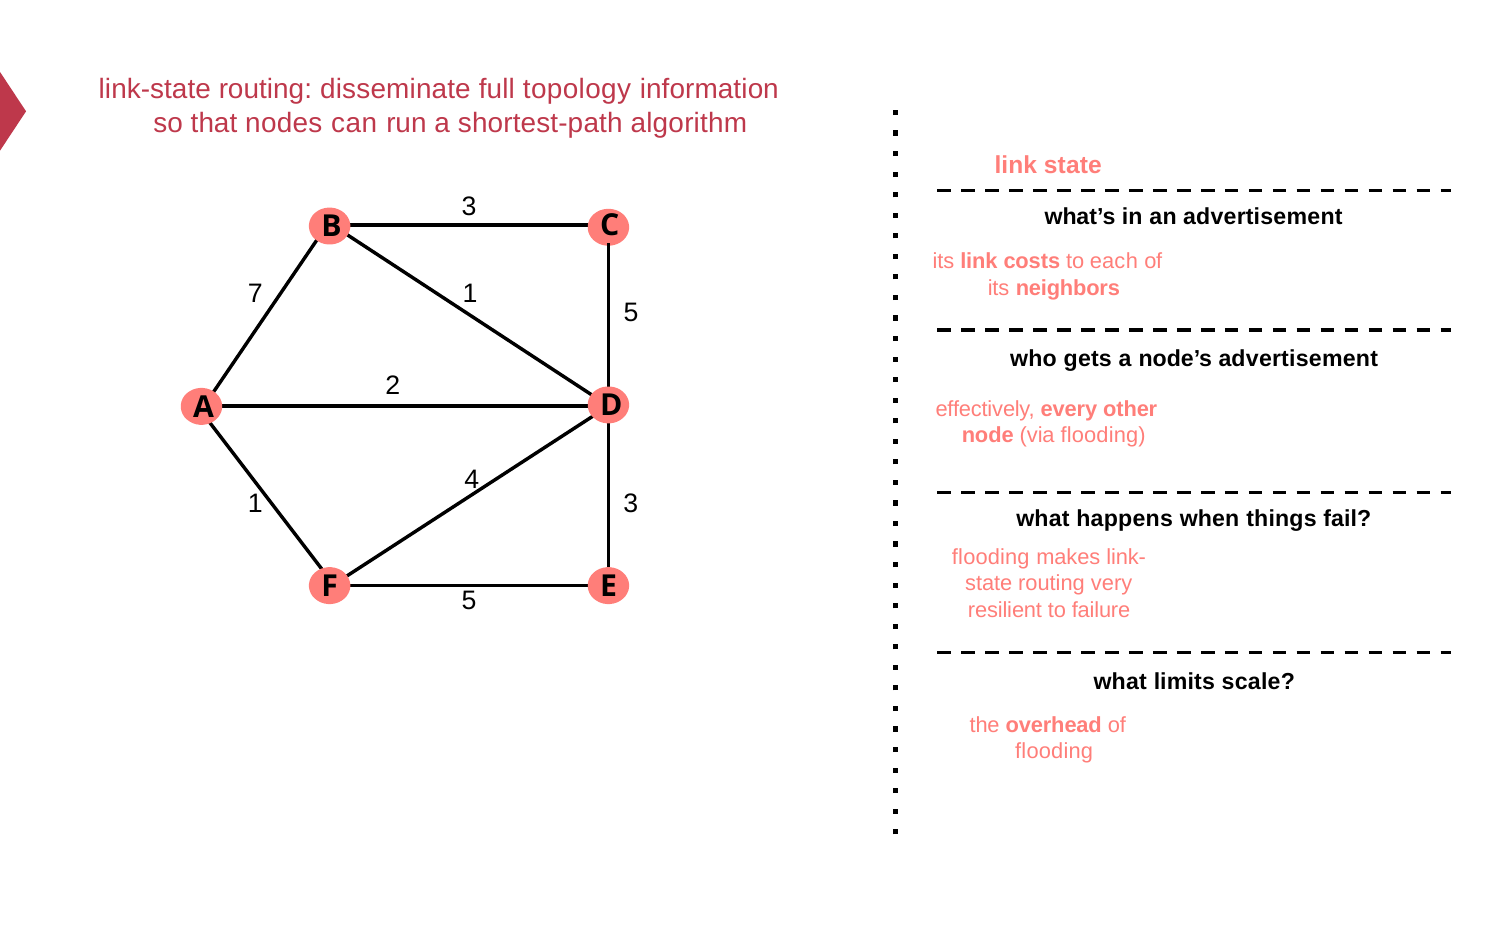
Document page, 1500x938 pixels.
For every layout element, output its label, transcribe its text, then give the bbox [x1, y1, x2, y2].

text_box its link costs to each of its neighbors [931, 246, 1166, 300]
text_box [195, 223, 610, 588]
text_box 3 [460, 187, 478, 220]
text_box [339, 596, 347, 603]
text_box who gets a node’s advertisement [1009, 342, 1379, 372]
text_box 3 [622, 485, 639, 518]
text_box what’s in an advertisement [1043, 199, 1345, 229]
text_box 5 [635, 293, 640, 327]
text_box [309, 209, 320, 221]
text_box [330, 223, 630, 424]
text_box effectively, every other node (via flooding) [934, 393, 1163, 447]
text_box [618, 569, 630, 602]
text_box [312, 596, 320, 602]
text_box E [599, 564, 618, 603]
text_box 5 [460, 596, 478, 615]
text_box what happens when things fail? flooding makes link- state routing very resilient to failure [949, 493, 1372, 622]
title link-state routing: disseminate full topology information so that nodes can run a shortest-path algorithm [97, 24, 821, 183]
text_box what limits scale? the overhead of flooding [968, 665, 1296, 763]
text_box [589, 210, 599, 220]
text_box B [320, 205, 339, 221]
text_box [180, 391, 190, 422]
text_box [339, 209, 350, 220]
text_box F [320, 596, 339, 603]
text_box [591, 596, 599, 603]
text_box link state [993, 147, 1104, 179]
text_box C [599, 204, 618, 222]
text_box [618, 210, 629, 223]
